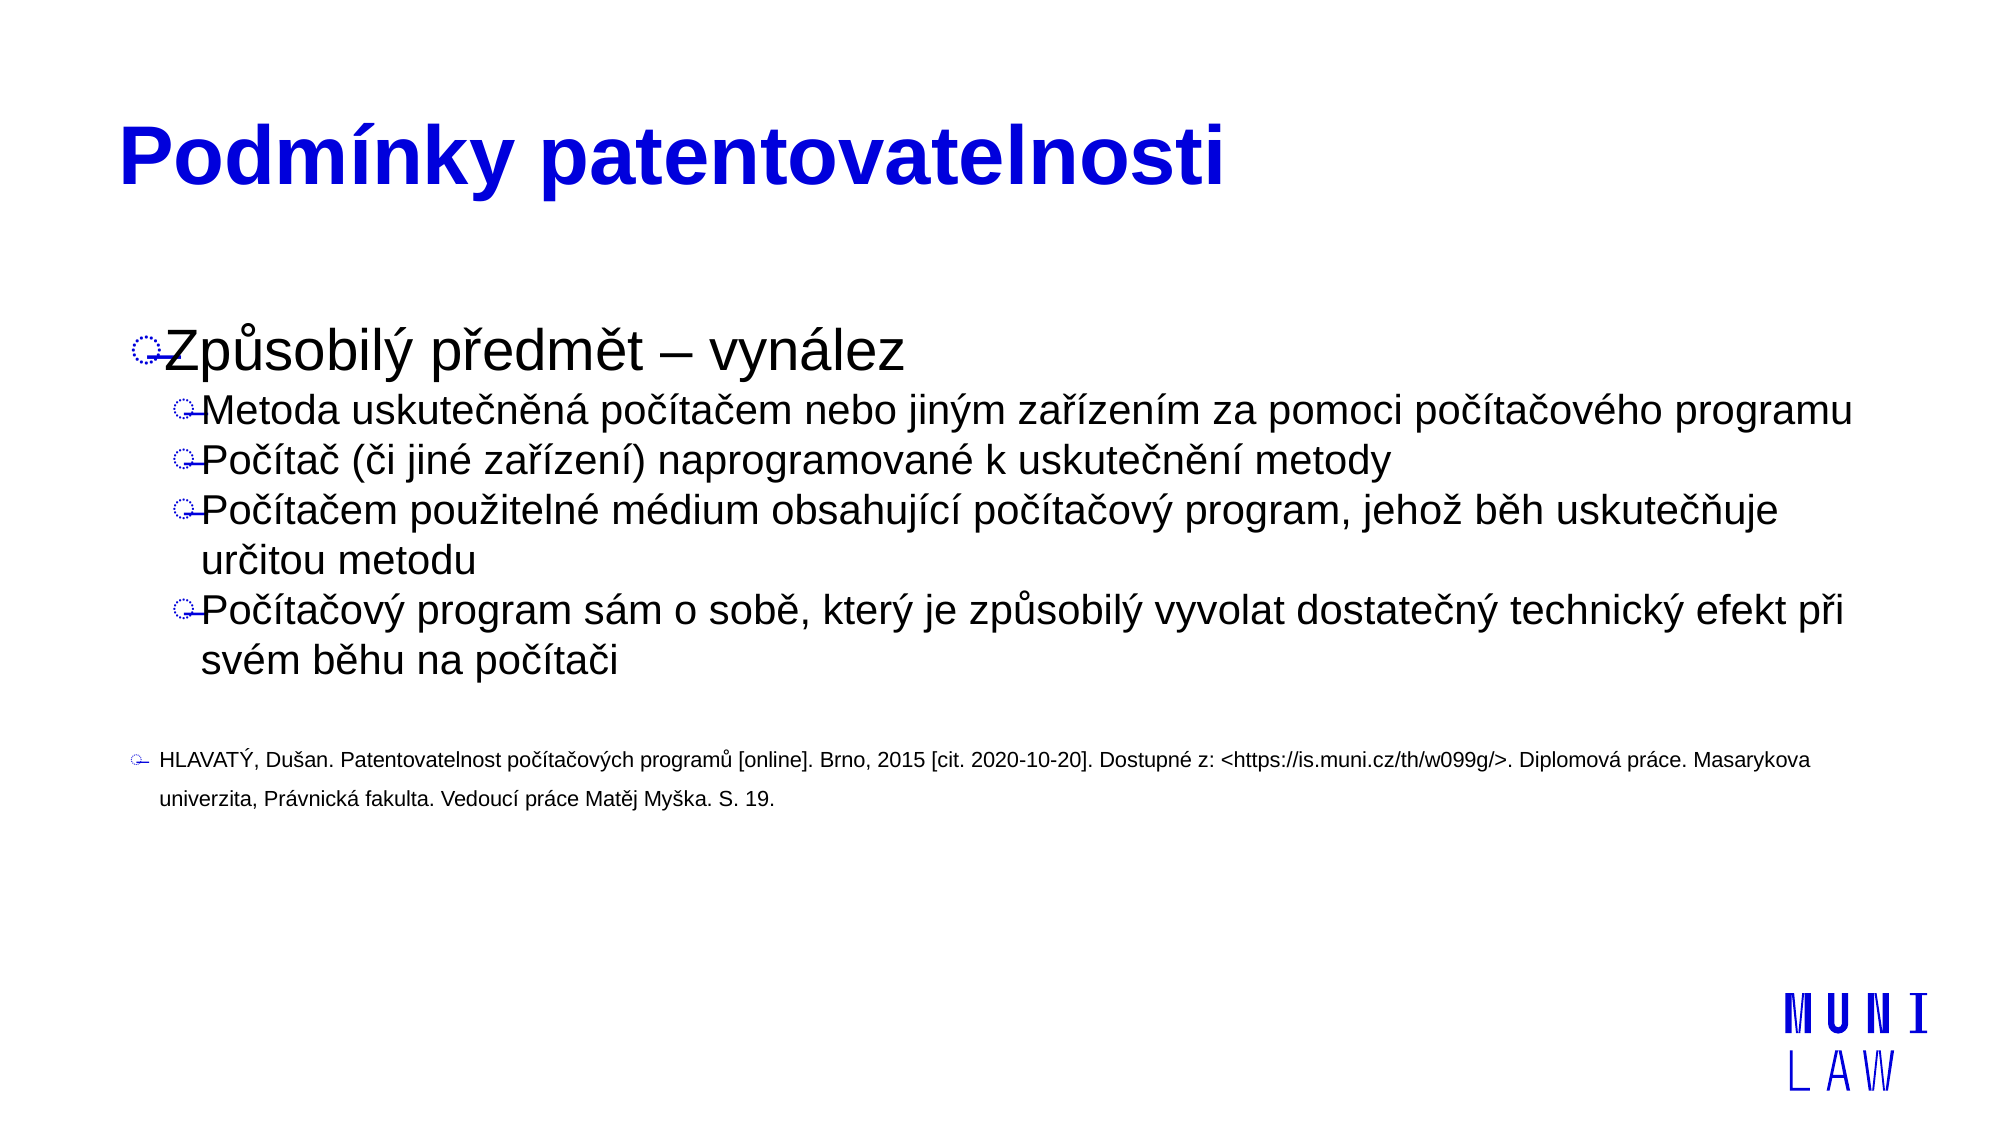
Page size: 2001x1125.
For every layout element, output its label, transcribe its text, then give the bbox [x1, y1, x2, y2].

title Podmínky patentovatelnosti [118, 118, 1883, 193]
list Způsobilý předmět – vynález Metoda uskutečněná počítačem nebo jiným zařízením za pomoci počítačového programu Počítač (či jiné zařízení) naprogramované k uskutečnění metody Počítačem použitelné médium obsahující počítačový program, jehož běh uskutečňuje určitou metodu Počítačový program sám o sobě, který je způsobilý vyvolat dostatečný technický efekt při svém běhu na počítači HLAVATÝ, Dušan. Patentovatelnost počítačových programů [online]. Brno, 2015 [cit. 2020-10-20]. Dostupné z: <https://is.muni.cz/th/w099g/>. Diplomová práce. Masarykova univerzita, Právnická fakulta. Vedoucí práce Matěj Myška. S. 19. [118, 277, 1883, 957]
